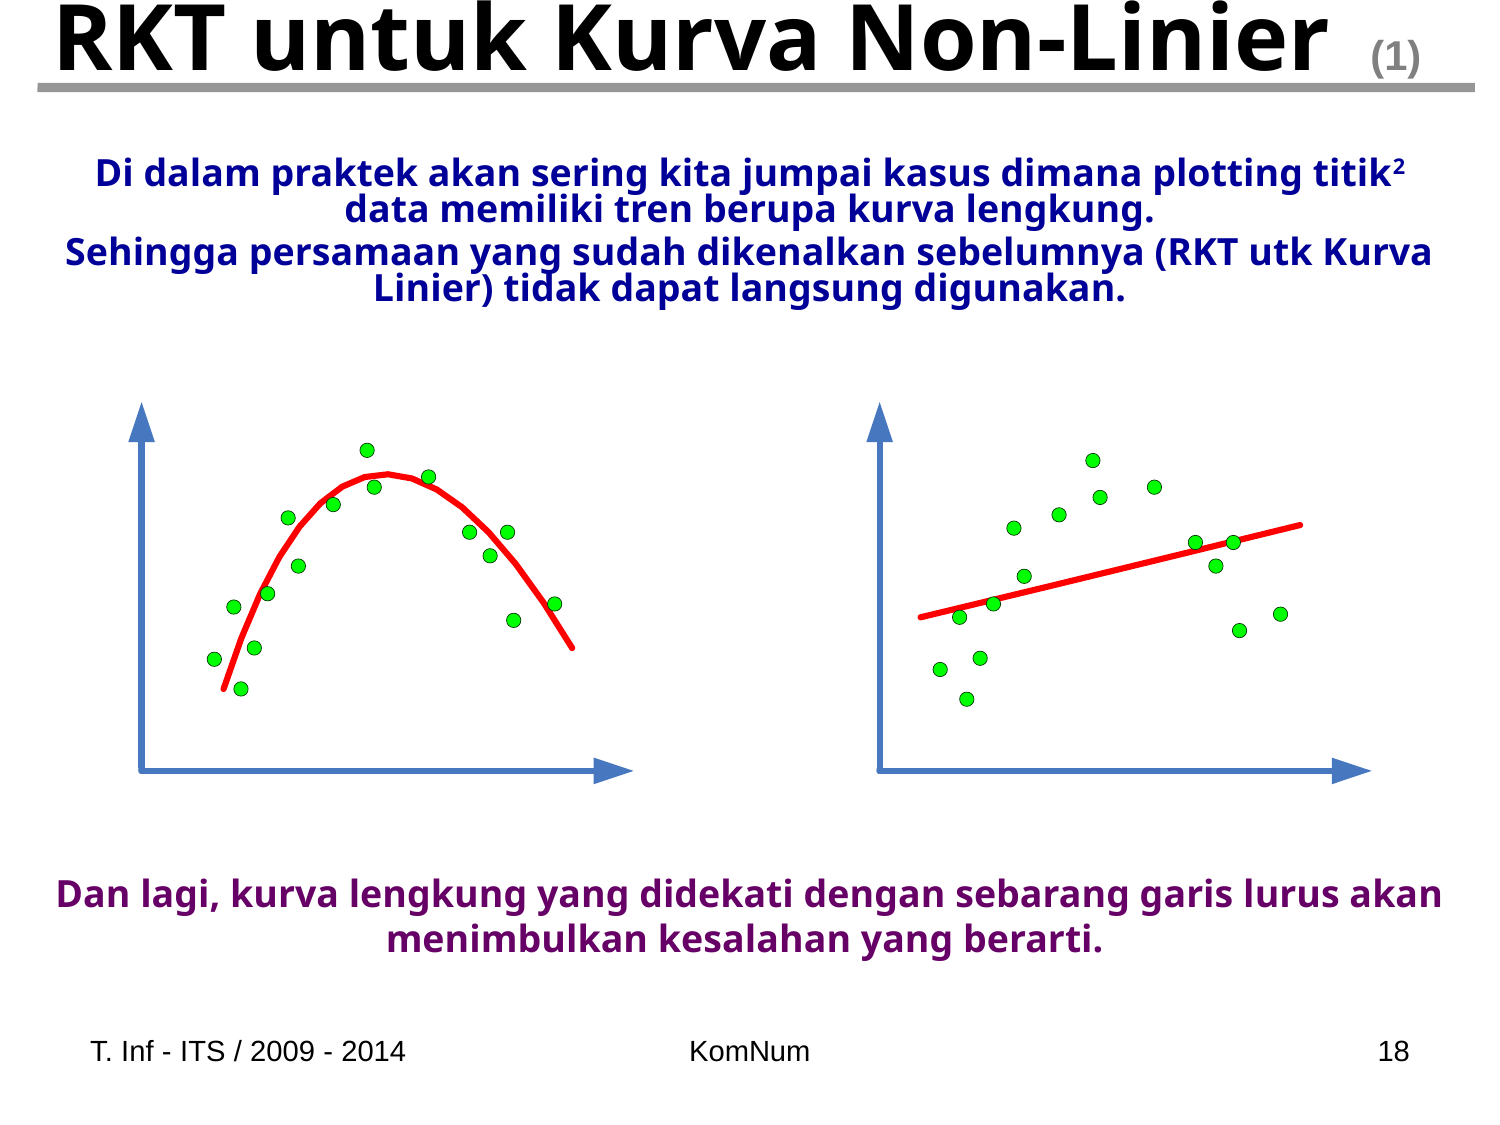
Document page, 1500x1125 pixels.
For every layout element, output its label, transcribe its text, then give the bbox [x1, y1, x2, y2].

title RKT untuk Kurva Non-Linier (1) [37, 0, 1438, 68]
footer KomNum [512, 1024, 988, 1103]
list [124, 398, 1376, 788]
list Di dalam praktek akan sering kita jumpai kasus dimana plotting titik2 data memiliki tren berupa kurva lengkung. Sehingga persamaan yang sudah dikenalkan sebelumnya (RKT utk Kurva Linier) tidak dapat langsung digunakan. [49, 149, 1451, 326]
slide_number 18 [1074, 1024, 1426, 1103]
text_box Dan lagi, kurva lengkung yang didekati dengan sebarang garis lurus akan menimbulkan kesalahan yang berarti. [24, 862, 1475, 963]
slide_number T. Inf - ITS / 2009 - 2014 [74, 1024, 426, 1103]
